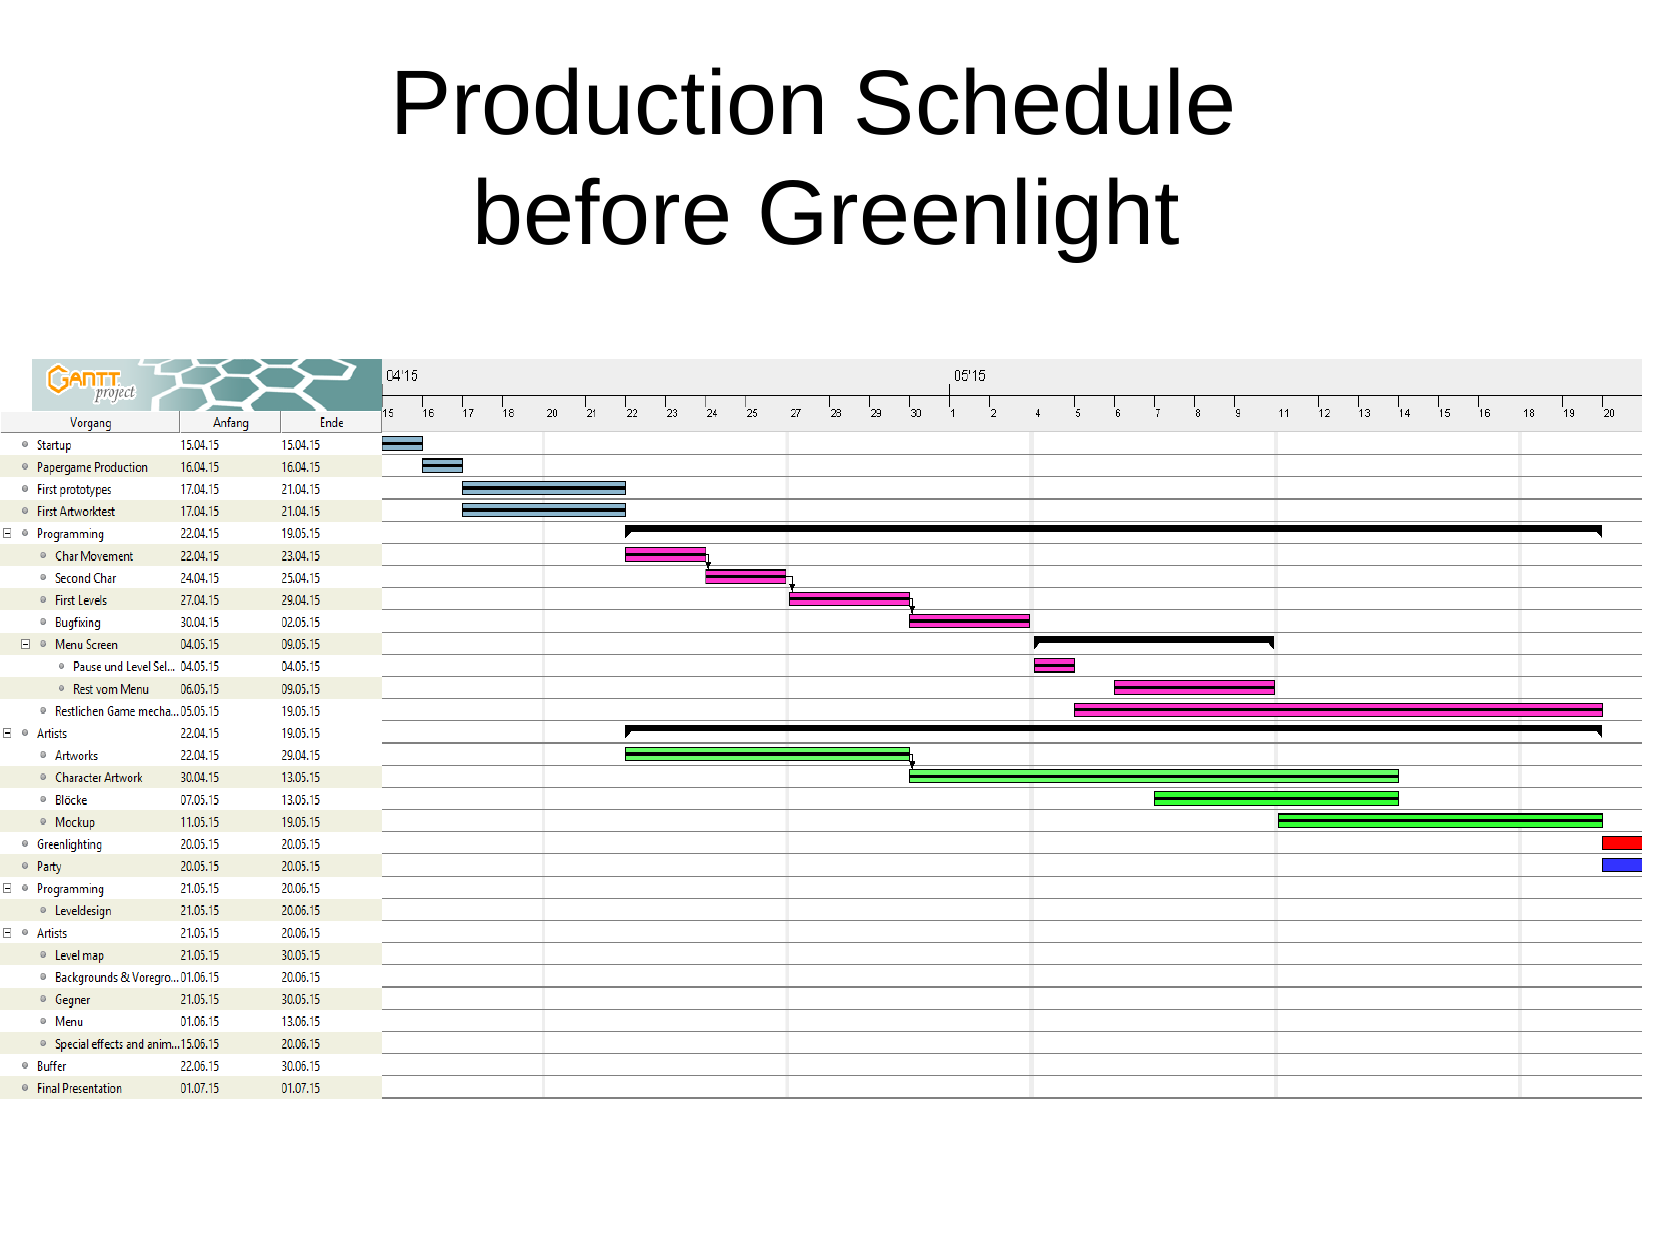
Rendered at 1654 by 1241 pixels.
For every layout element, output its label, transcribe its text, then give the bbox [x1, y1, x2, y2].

title Production Schedule before Greenlight [82, 49, 1571, 257]
picture [0, 306, 1642, 1099]
